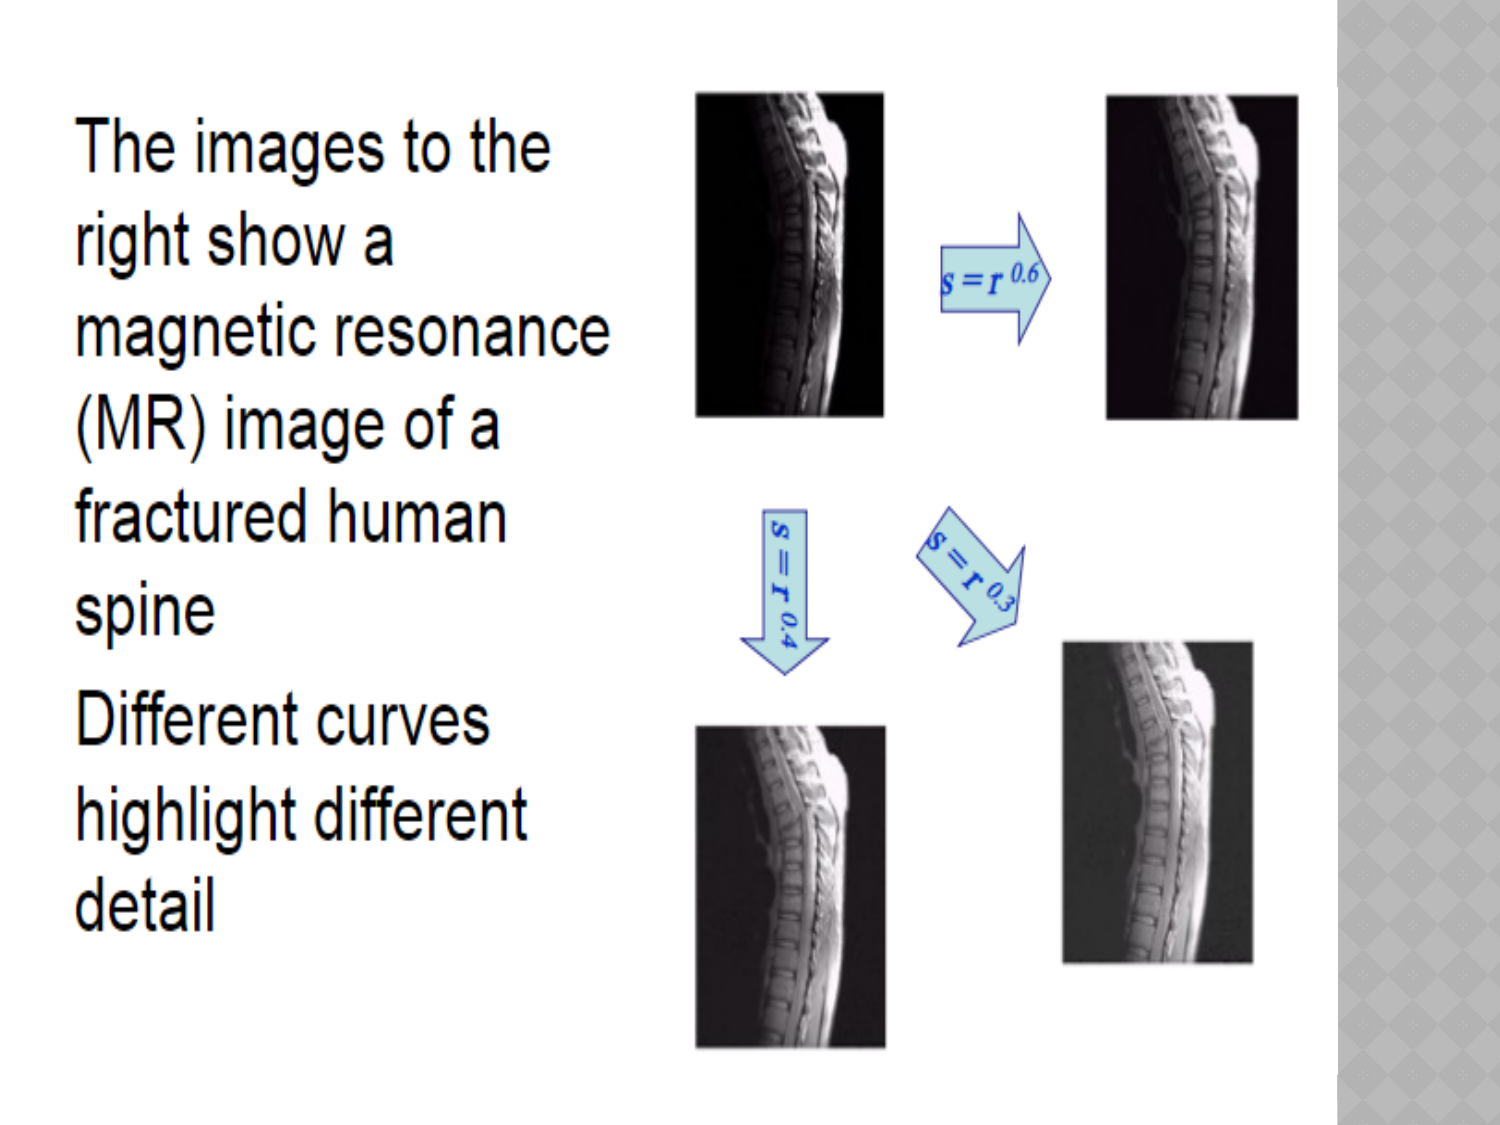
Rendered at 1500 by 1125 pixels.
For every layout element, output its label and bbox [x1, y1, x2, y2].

picture [61, 87, 1338, 1076]
